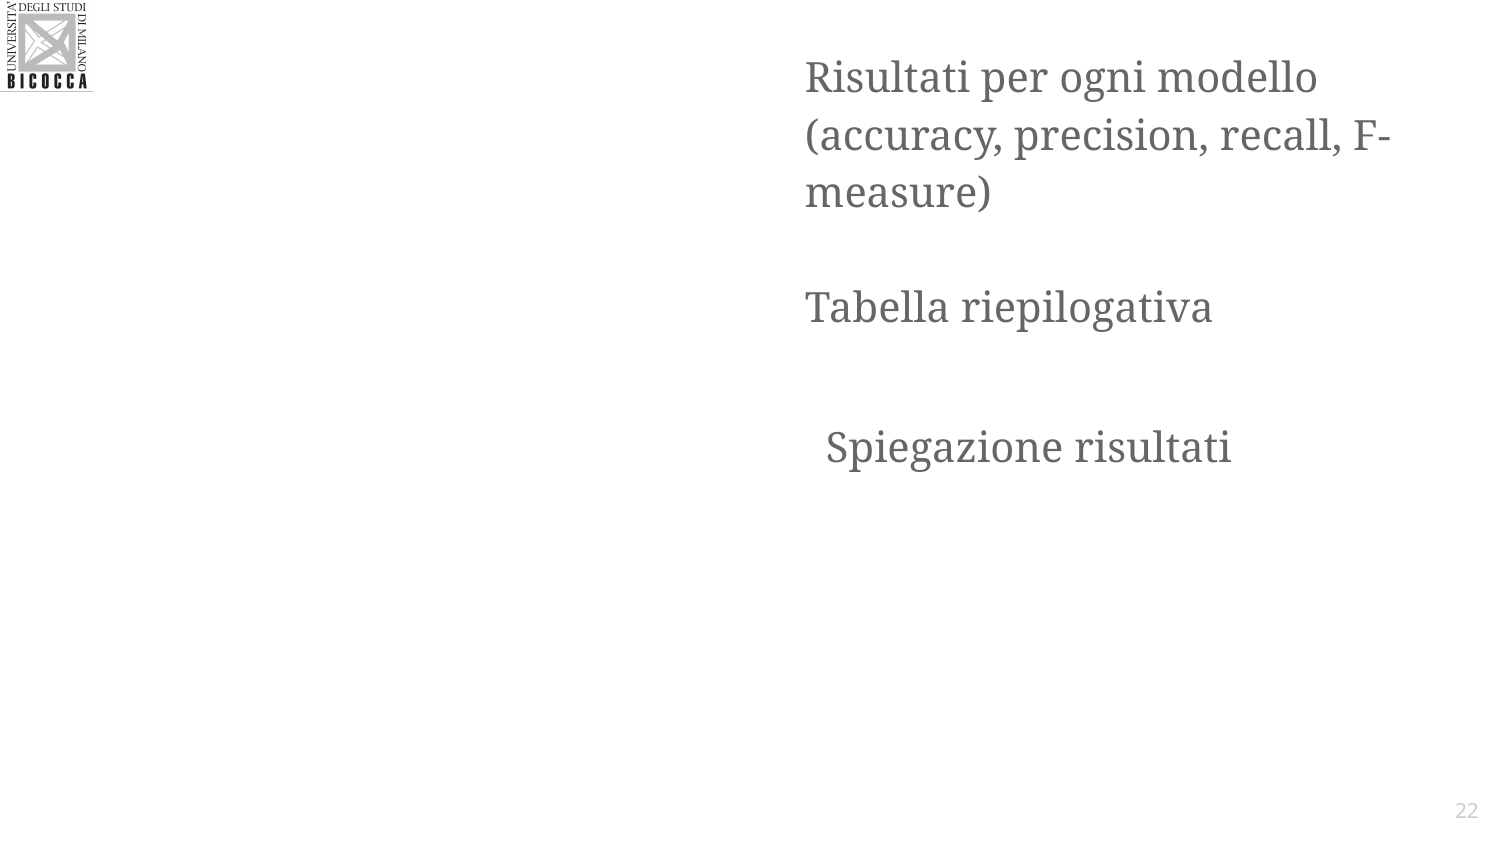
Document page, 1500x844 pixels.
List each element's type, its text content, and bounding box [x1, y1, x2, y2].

slide_number 22 [1403, 779, 1494, 844]
picture [0, 0, 93, 92]
text_box Risultati per ogni modello (accuracy, precision, recall, F-measure) Tabella riepilogativa Spiegazione risultati [789, 28, 1449, 812]
